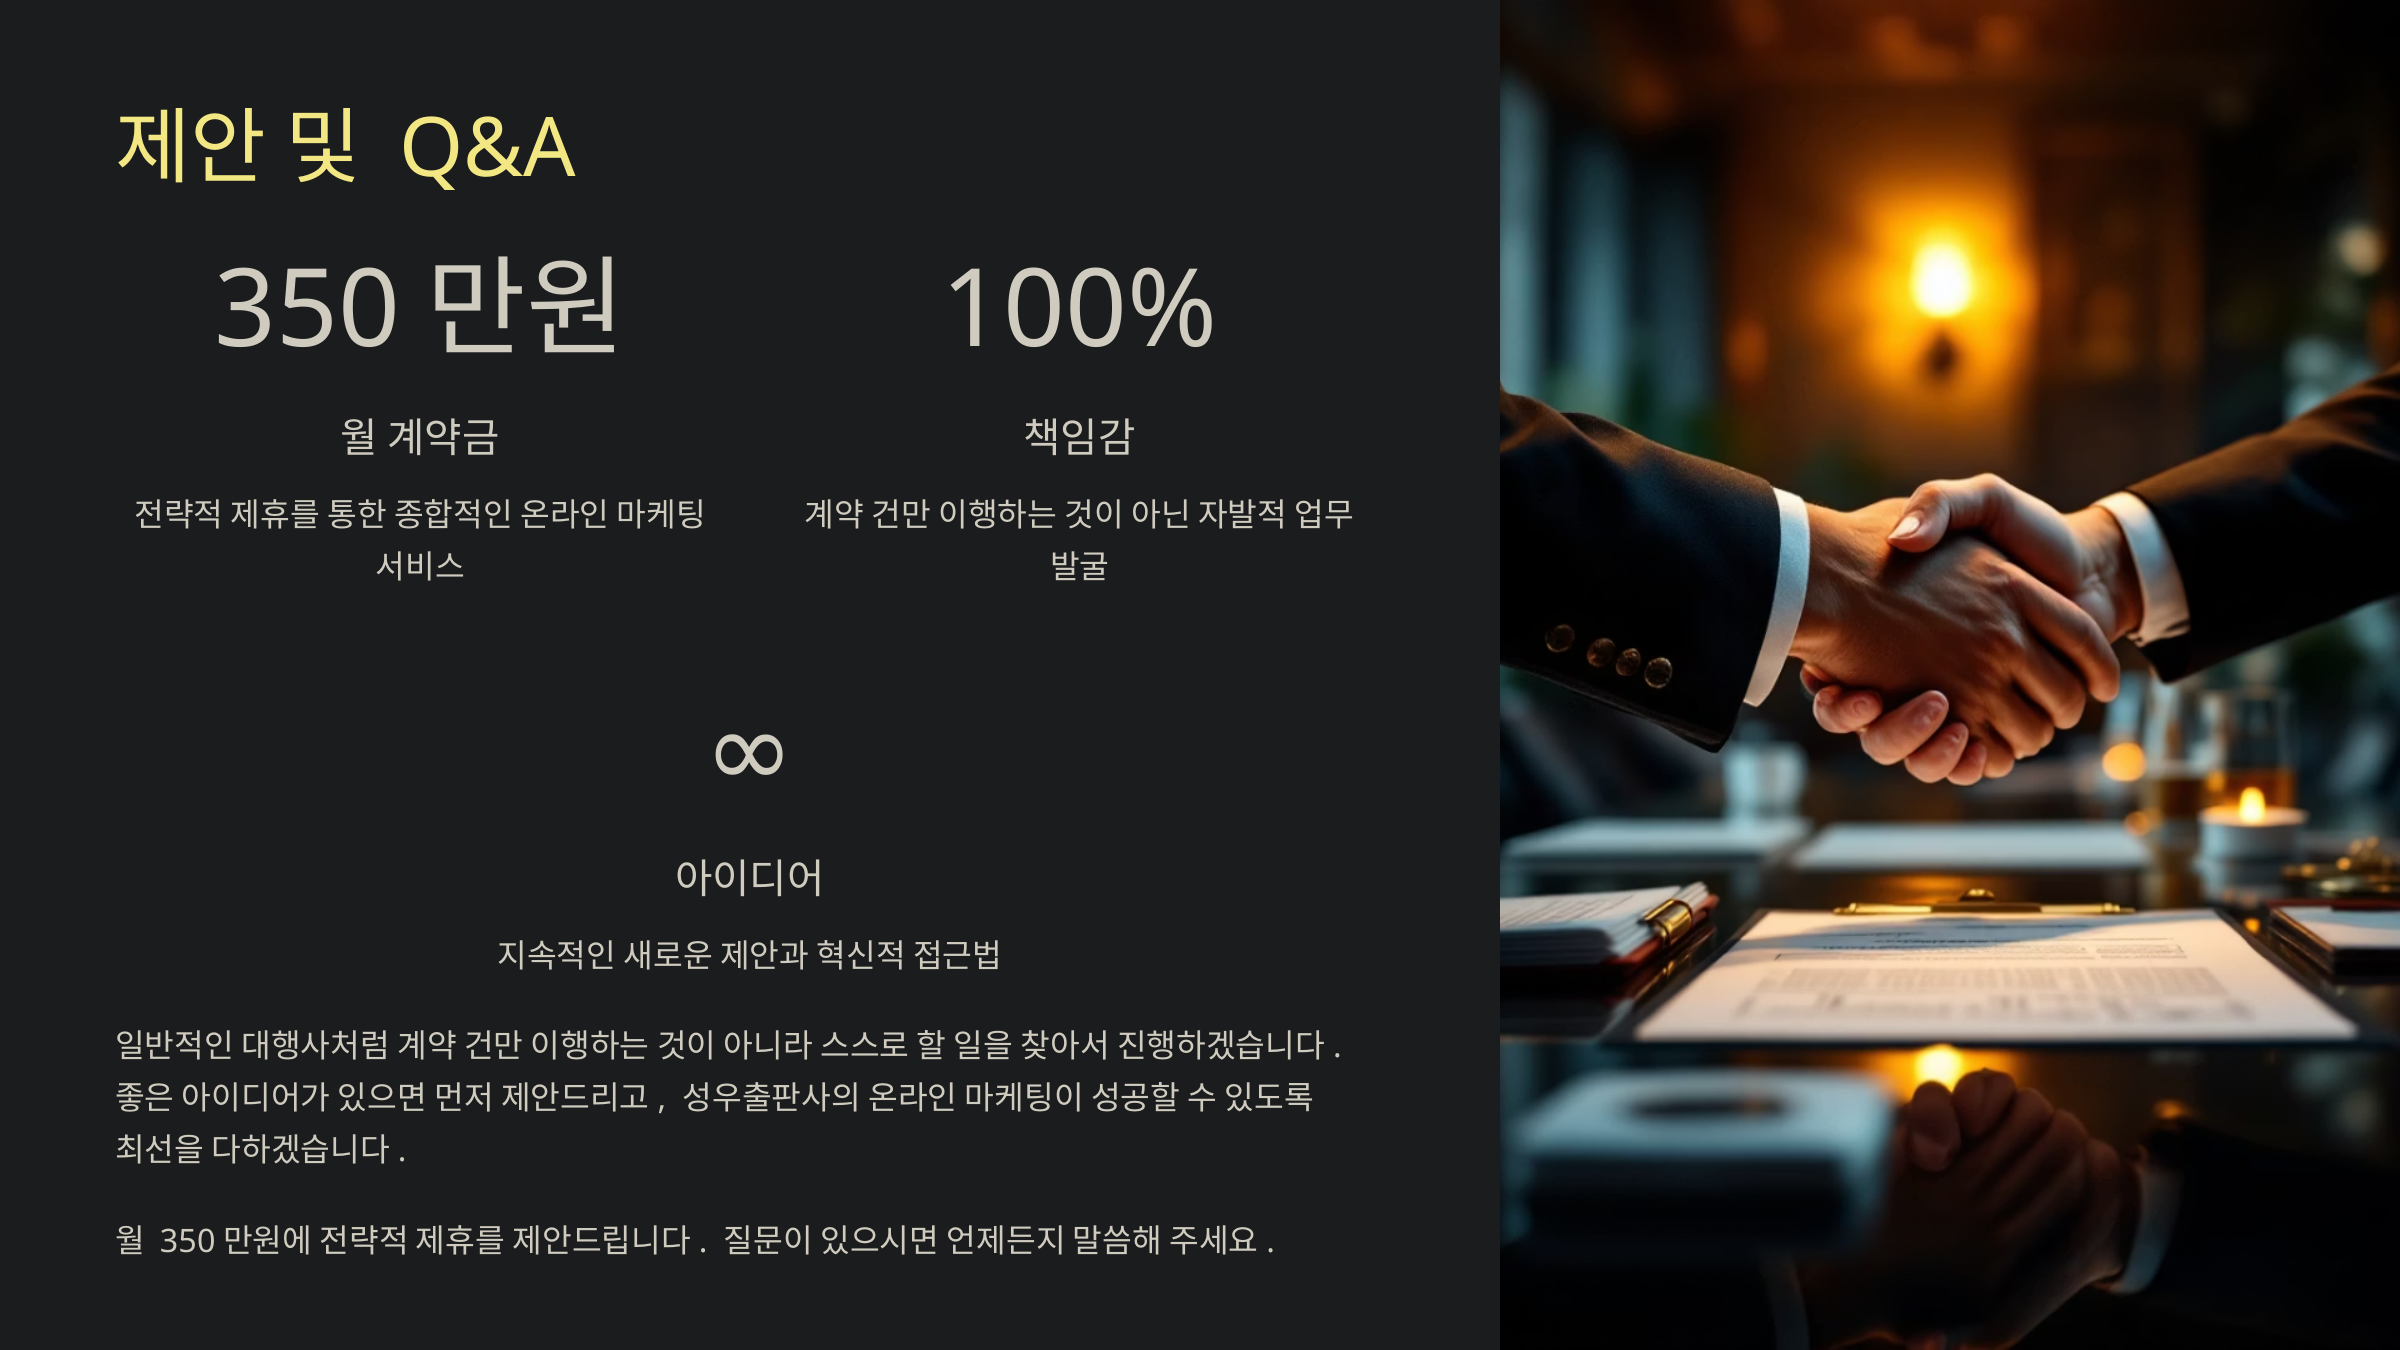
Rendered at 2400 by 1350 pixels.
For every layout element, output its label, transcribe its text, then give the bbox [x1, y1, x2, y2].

text_box 전략적 제휴를 통한 종합적인 온라인 마케팅 서비스 [115, 480, 726, 586]
text_box 일반적인 대행사처럼 계약 건만 이행하는 것이 아니라 스스로 할 일을 찾아서 진행하겠습니다. 좋은 아이디어가 있으면 먼저 제안드리고, 성우출판사의 온라인 마케팅이 성공할 수 있도록 최선을 다하겠습니다. [115, 1011, 1385, 1170]
text_box 아이디어 [544, 850, 956, 903]
text_box 지속적인 새로운 제안과 혁신적 접근법 [444, 921, 1055, 975]
text_box 월 계약금 [214, 409, 626, 461]
text_box ∞ [444, 700, 1055, 810]
text_box 책임감 [873, 409, 1286, 461]
text_box 계약 건만 이행하는 것이 아닌 자발적 업무 발굴 [774, 480, 1385, 586]
picture [1499, 0, 2400, 1350]
text_box 월 350만원에 전략적 제휴를 제안드립니다. 질문이 있으시면 언제든지 말씀해 주세요. [115, 1206, 1385, 1260]
text_box 350만원 [115, 259, 726, 368]
text_box 제안 및 Q&A [115, 90, 939, 194]
text_box 100% [774, 259, 1385, 368]
